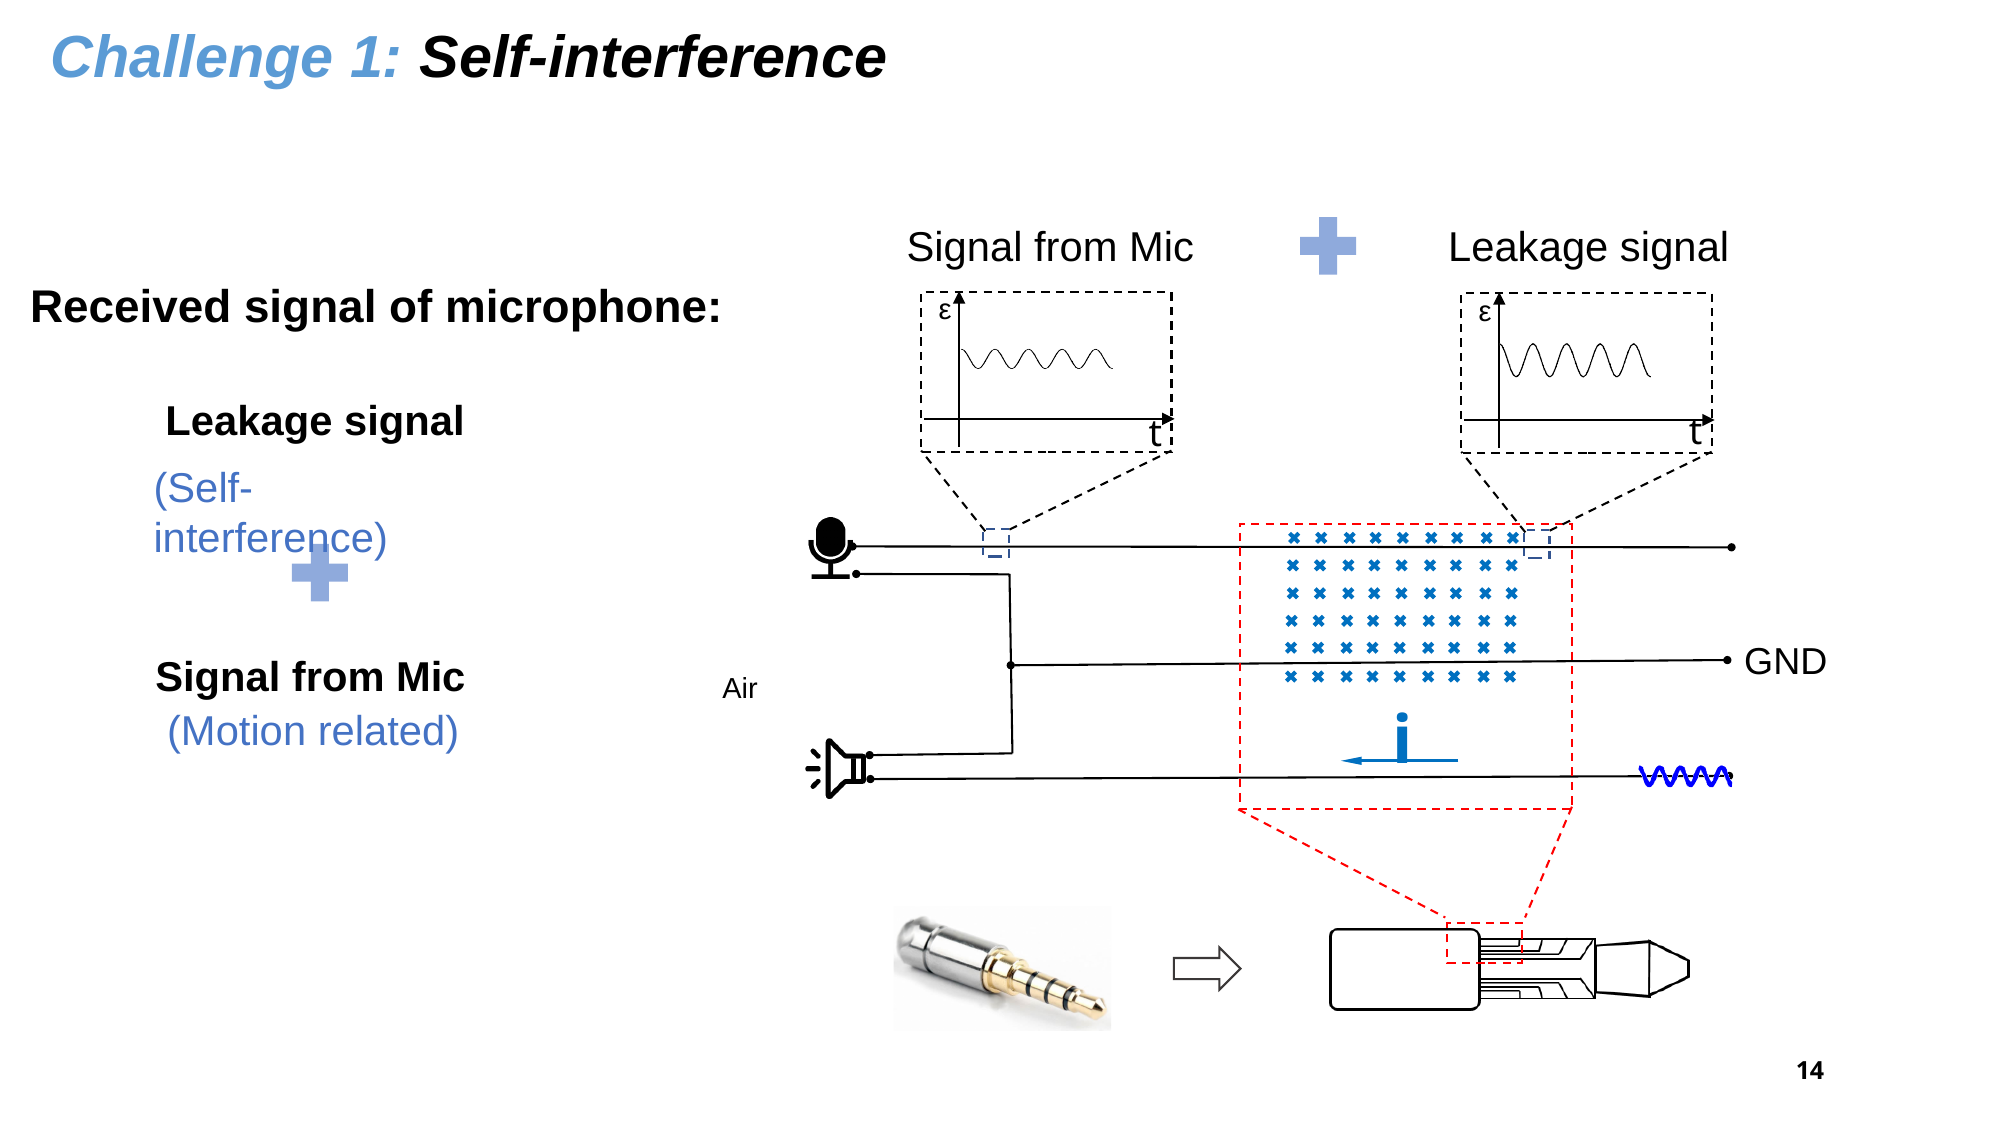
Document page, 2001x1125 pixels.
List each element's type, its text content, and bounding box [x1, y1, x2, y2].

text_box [1009, 450, 1172, 530]
text_box [291, 569, 349, 602]
picture [1499, 335, 1651, 391]
slide_number 13 [1389, 1046, 1840, 1107]
text_box Received signal of microphone: [15, 269, 835, 340]
picture [961, 344, 1113, 377]
text_box ε [923, 283, 1031, 333]
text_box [795, 517, 1900, 1031]
text_box Air [707, 628, 795, 712]
text_box Signal from Mic [891, 212, 1234, 328]
picture [1637, 760, 1733, 789]
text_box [1549, 451, 1712, 531]
text_box (Self-interference) [138, 453, 502, 569]
text_box Signal from Mic [140, 641, 500, 707]
text_box Leakage signal [150, 386, 490, 451]
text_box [921, 450, 986, 532]
text_box Leakage signal [1433, 211, 1745, 327]
text_box ε [1463, 284, 1571, 335]
text_box [1461, 327, 1712, 454]
text_box [921, 328, 1172, 452]
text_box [1461, 451, 1526, 533]
text_box [1299, 216, 1357, 276]
text_box (Motion related) [152, 696, 488, 762]
list Challenge 1: Self-interference [35, 18, 1982, 98]
